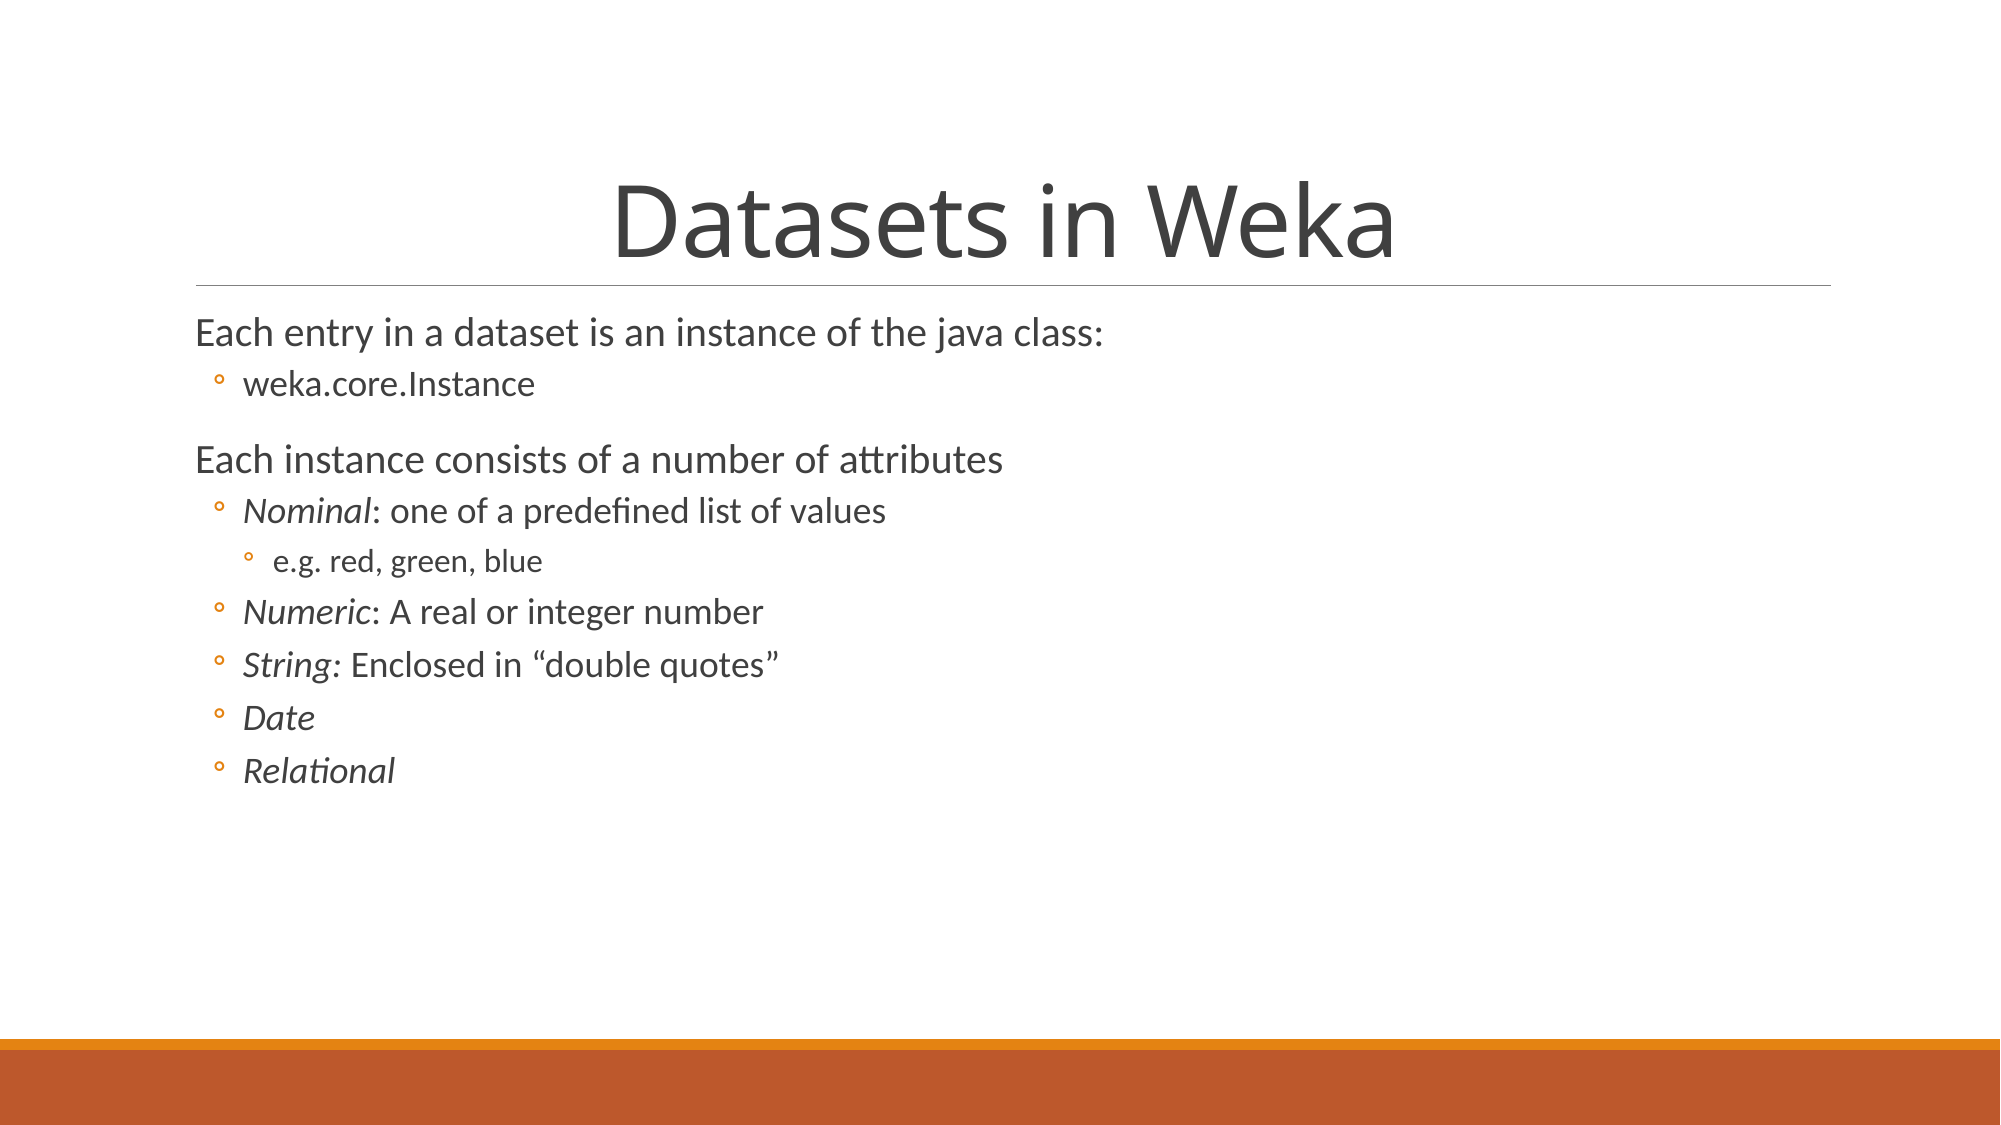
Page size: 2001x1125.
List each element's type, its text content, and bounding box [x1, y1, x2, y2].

title Datasets in Weka [180, 47, 1830, 285]
list Each entry in a dataset is an instance of the java class: weka.core.Instance Each instance consists of a number of attributes Nominal: one of a predefined list of values e.g. red, green, blue Numeric: A real or integer number String: Enclosed in “double quotes” Date Relational [180, 302, 1830, 963]
